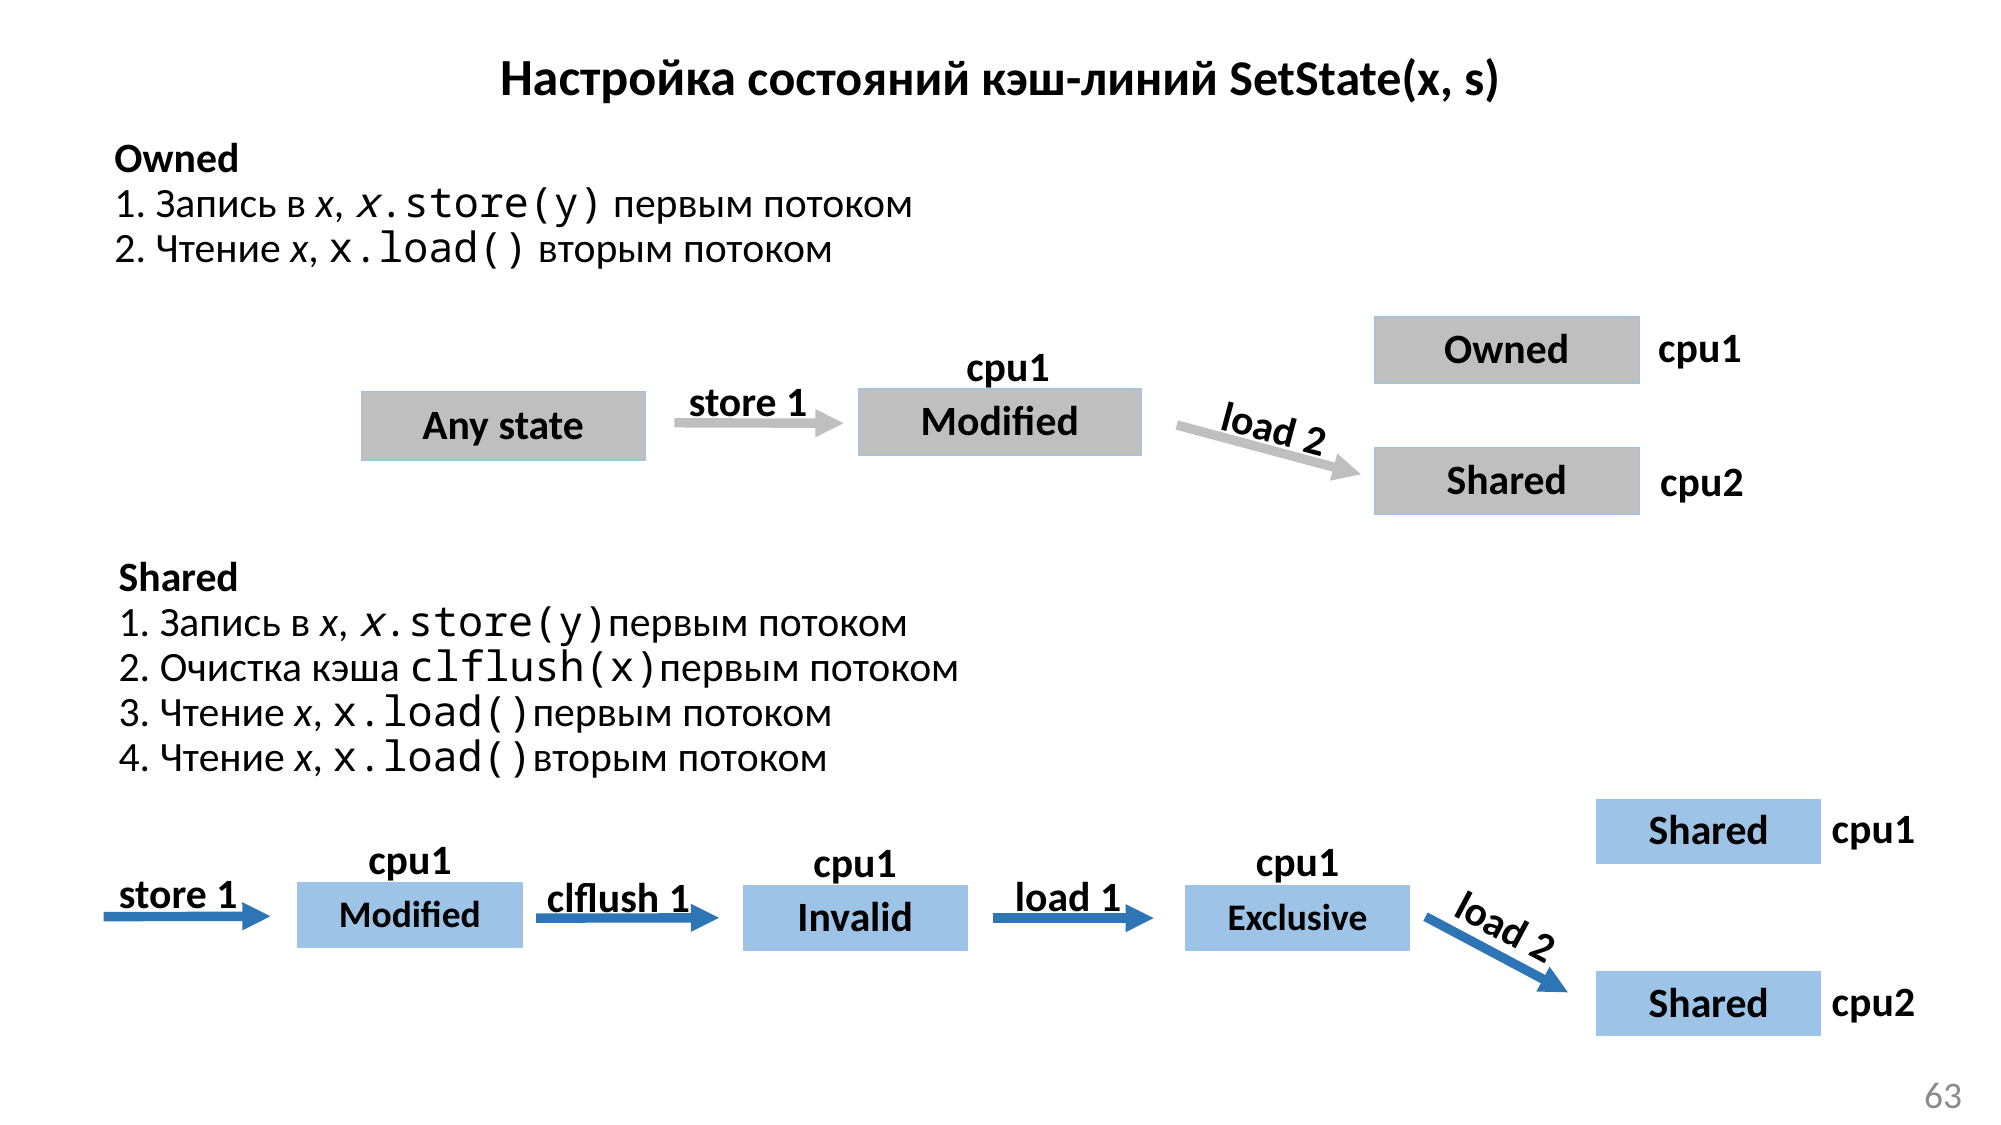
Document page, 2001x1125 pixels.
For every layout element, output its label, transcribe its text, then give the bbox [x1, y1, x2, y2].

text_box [99, 129, 1786, 517]
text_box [100, 548, 1986, 1036]
text_box Настройка состояний кэш-линий SetState(x, s) [0, 43, 2000, 119]
slide_number 63 [1886, 1060, 2000, 1125]
